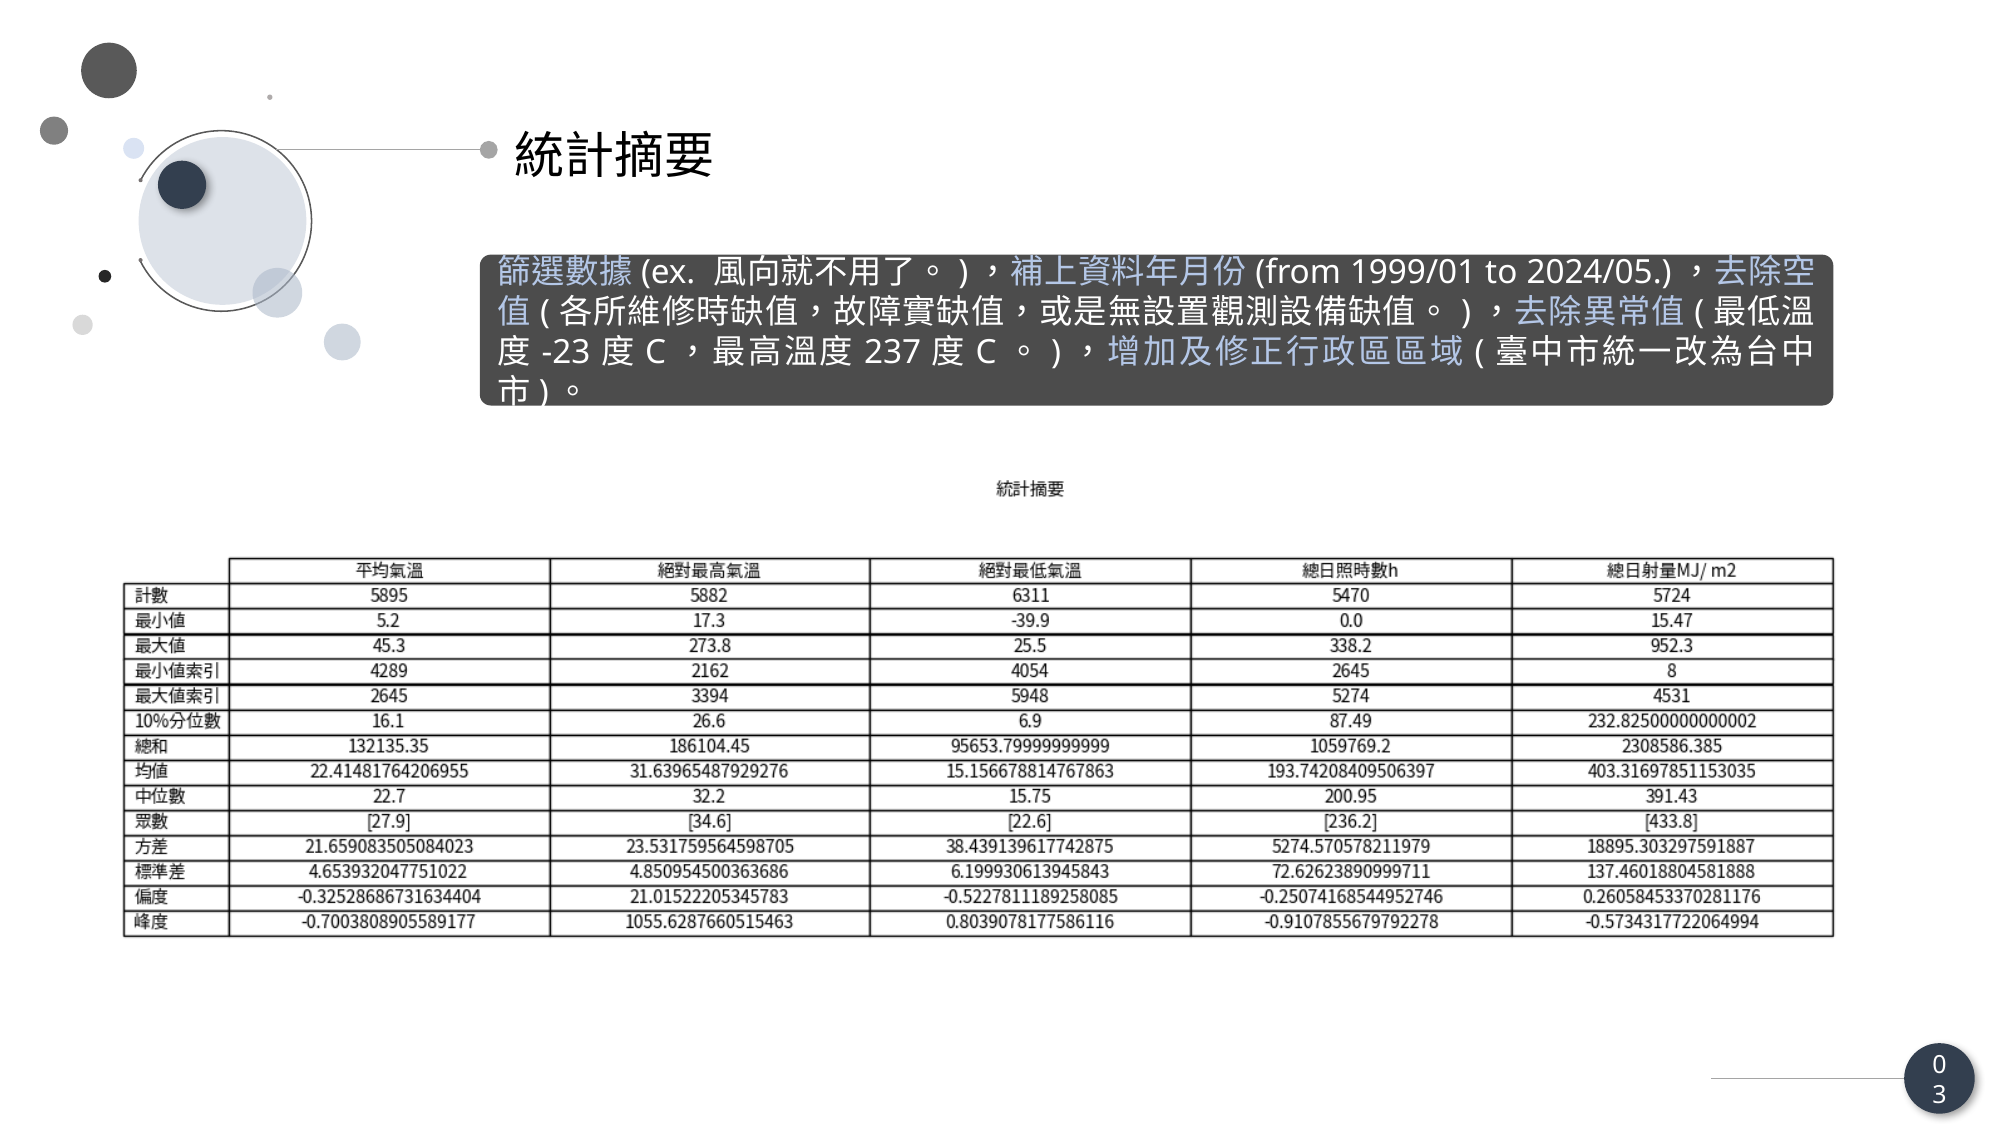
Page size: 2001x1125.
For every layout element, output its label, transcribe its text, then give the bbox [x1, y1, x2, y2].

text_box 統計摘要 [499, 116, 1500, 192]
text_box 篩選數據(ex. 風向就不用了。)，補上資料年月份(from 1999/01 to 2024/05.)，去除空值(各所維修時缺值，故障實缺值，或是無設置觀測設備缺值。)，去除異常值(最低溫度-23度C，最高溫度237度C。)，增加及修正行政區區域(臺中市統一改為台中市)。 [478, 253, 1835, 407]
text_box 03 [1903, 1042, 1976, 1115]
picture [111, 469, 1844, 1001]
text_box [39, 42, 498, 361]
